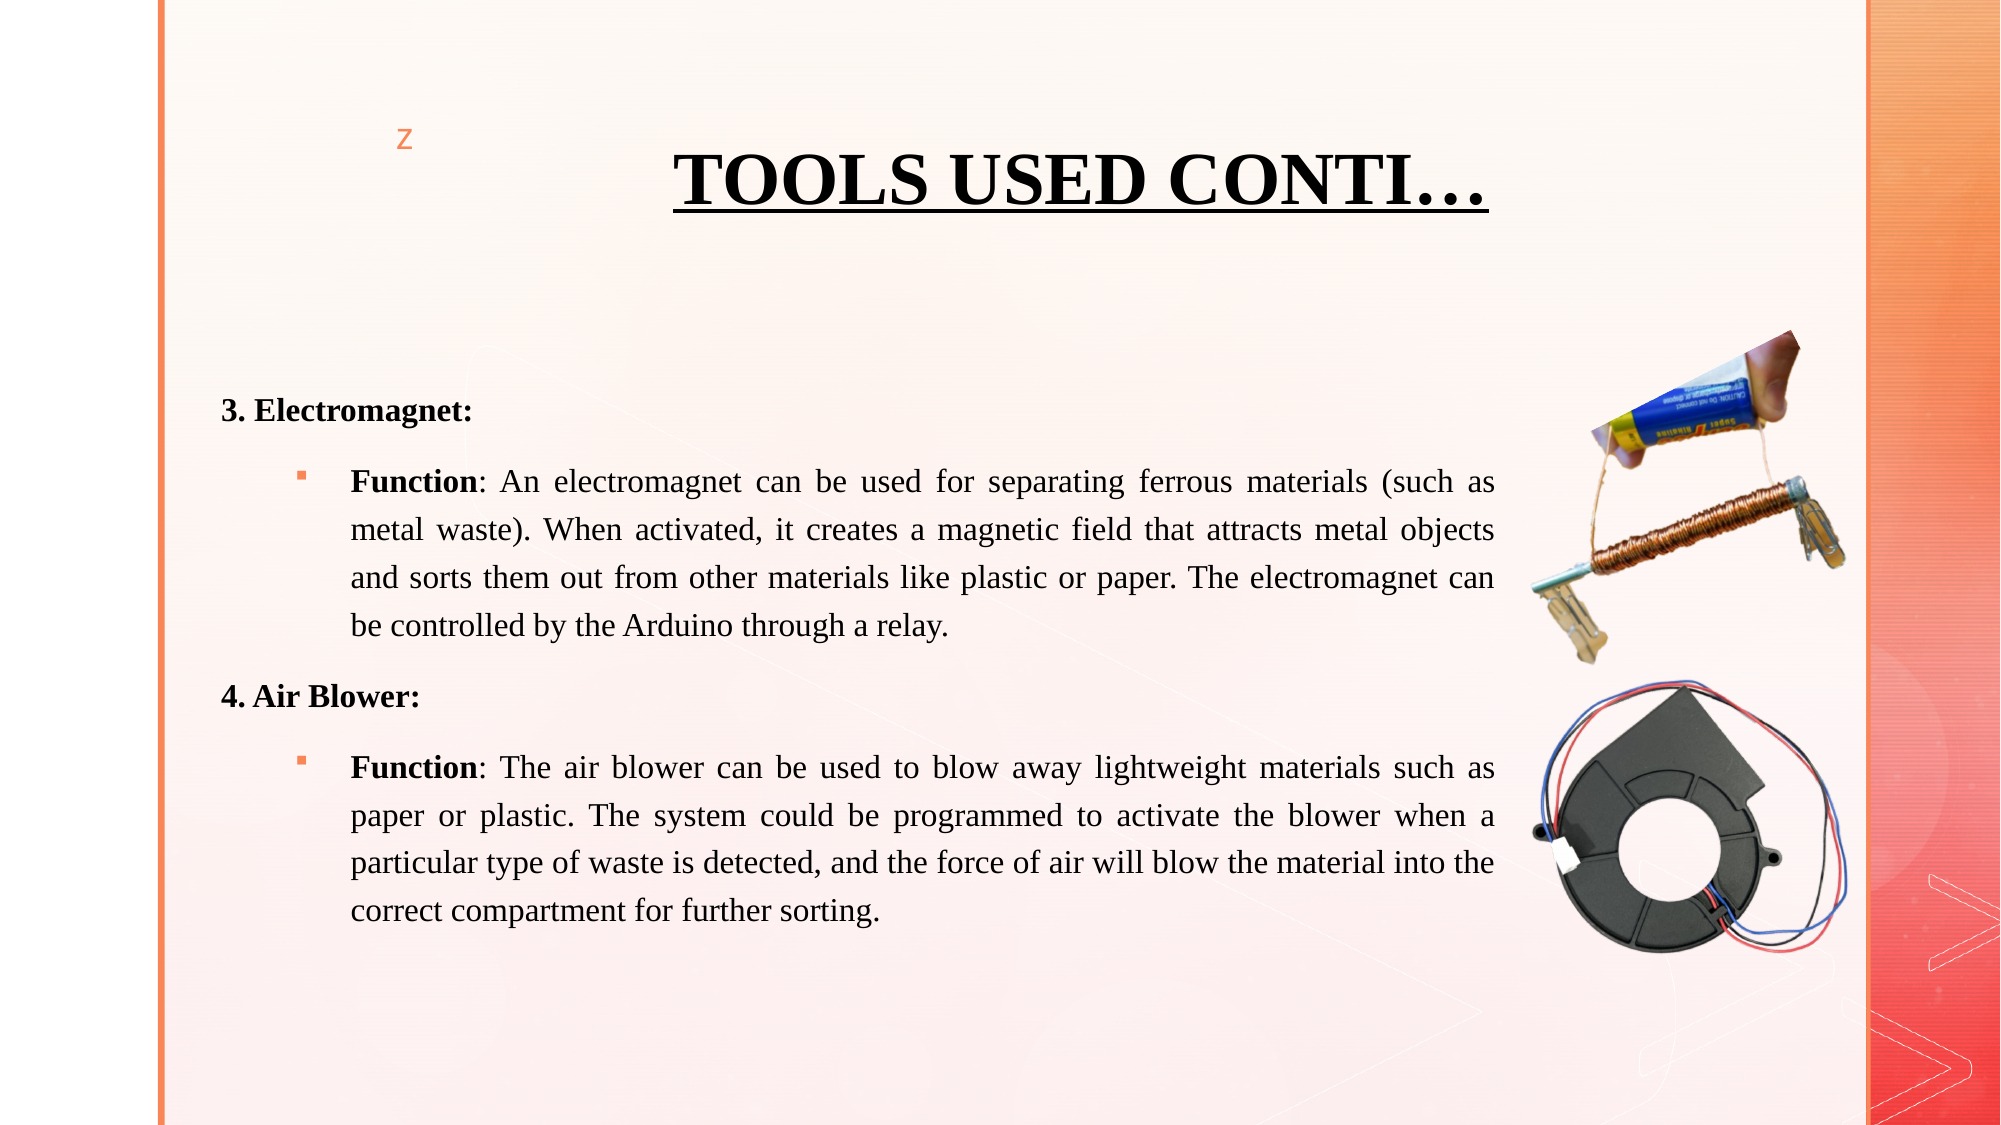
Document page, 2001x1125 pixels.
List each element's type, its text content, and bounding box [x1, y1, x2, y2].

title TOOLS USED CONTI… [428, 132, 1734, 310]
picture [1480, 0, 2001, 1125]
list 3. Electromagnet: Function: An electromagnet can be used for separating ferrous materials (such as metal waste). When activated, it creates a magnetic field that attracts metal objects and sorts them out from other materials like plastic or paper. The electromagnet can be controlled by the Arduino through a relay. 4. Air Blower: Function: The air blower can be used to blow away lightweight materials such as paper or plastic. The system could be programmed to activate the blower when a particular type of waste is detected, and the force of air will blow the material into the correct compartment for further sorting. [205, 399, 1513, 993]
